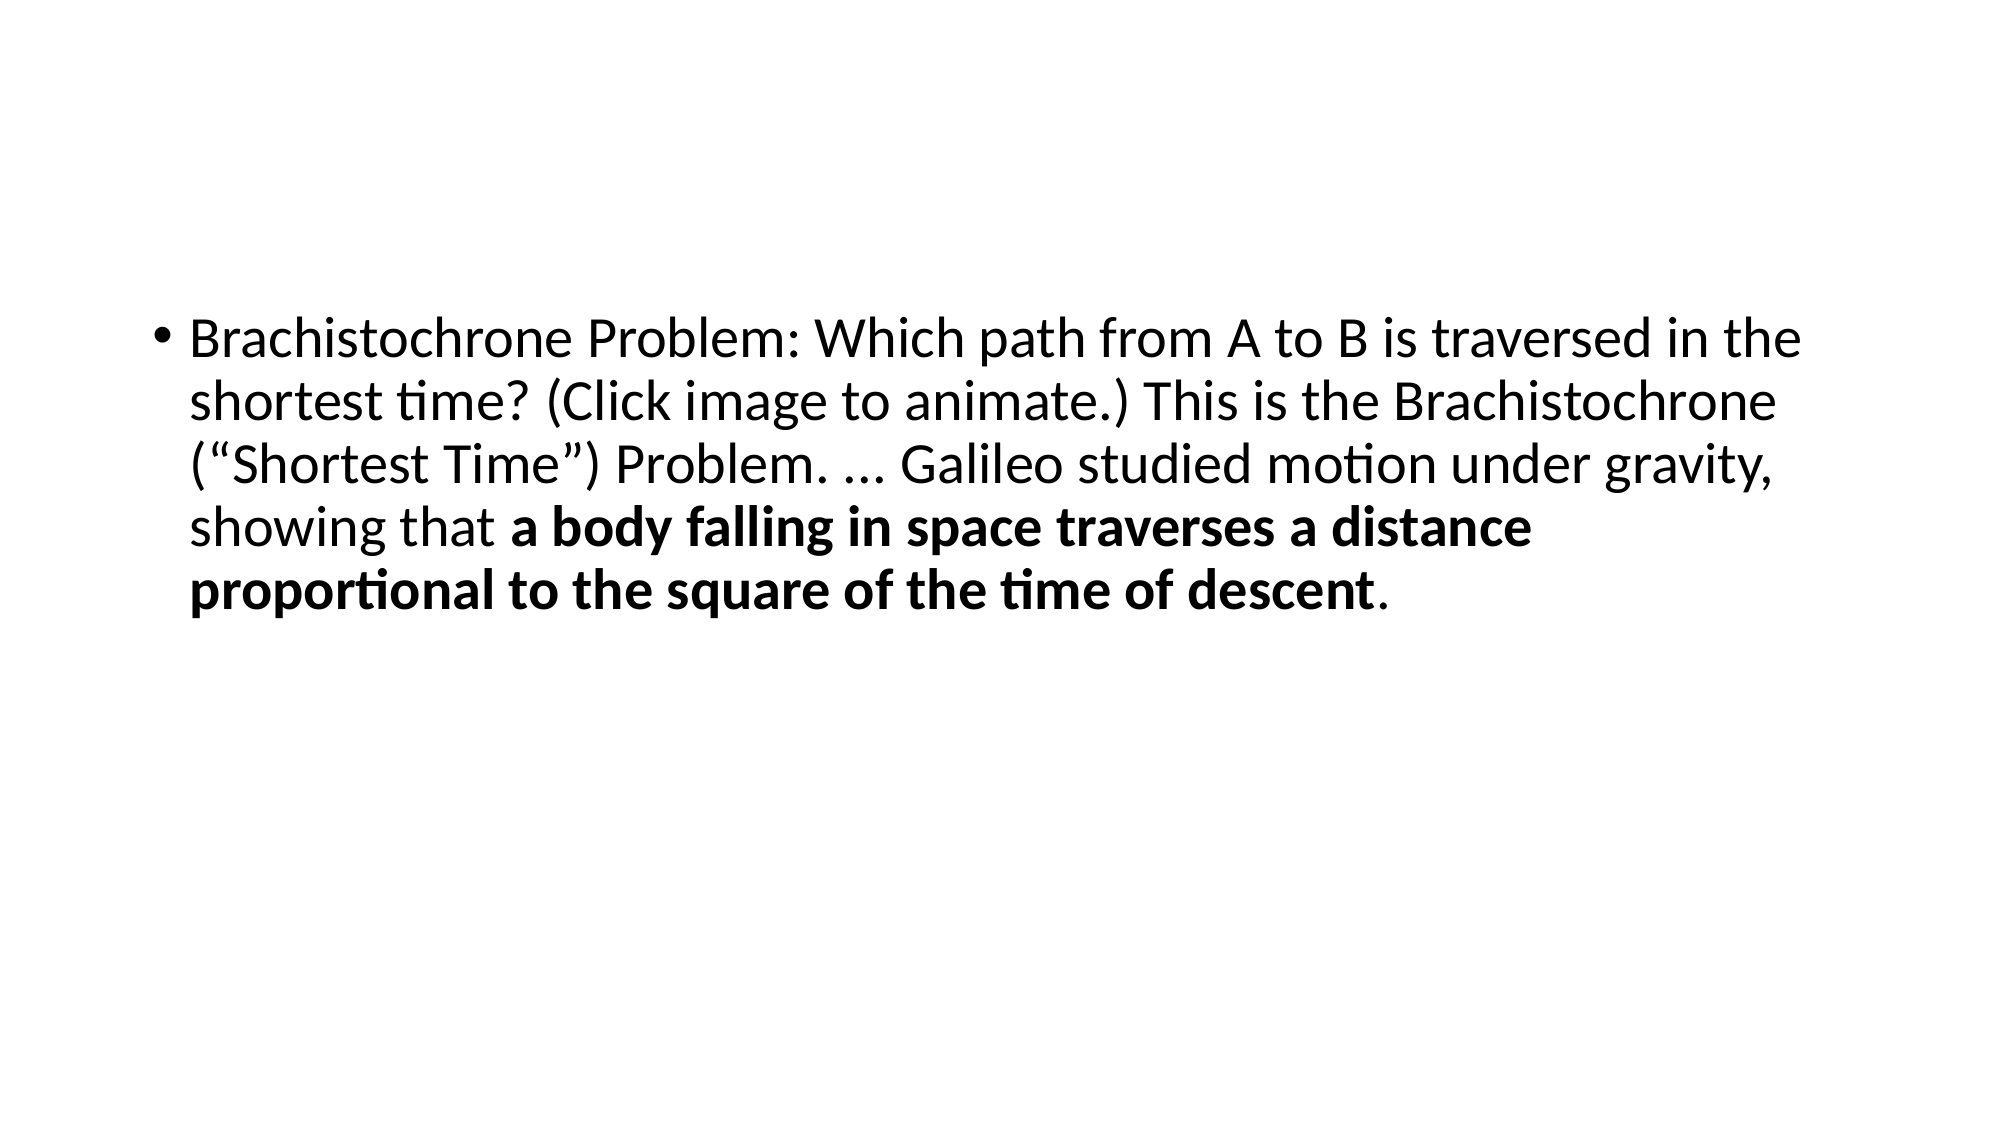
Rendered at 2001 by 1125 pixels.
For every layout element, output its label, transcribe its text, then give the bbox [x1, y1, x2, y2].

list Brachistochrone Problem: Which path from A to B is traversed in the shortest time? (Click image to animate.) This is the Brachistochrone (“Shortest Time”) Problem. ... Galileo studied motion under gravity, showing that a body falling in space traverses a distance proportional to the square of the time of descent. [137, 299, 1863, 1014]
